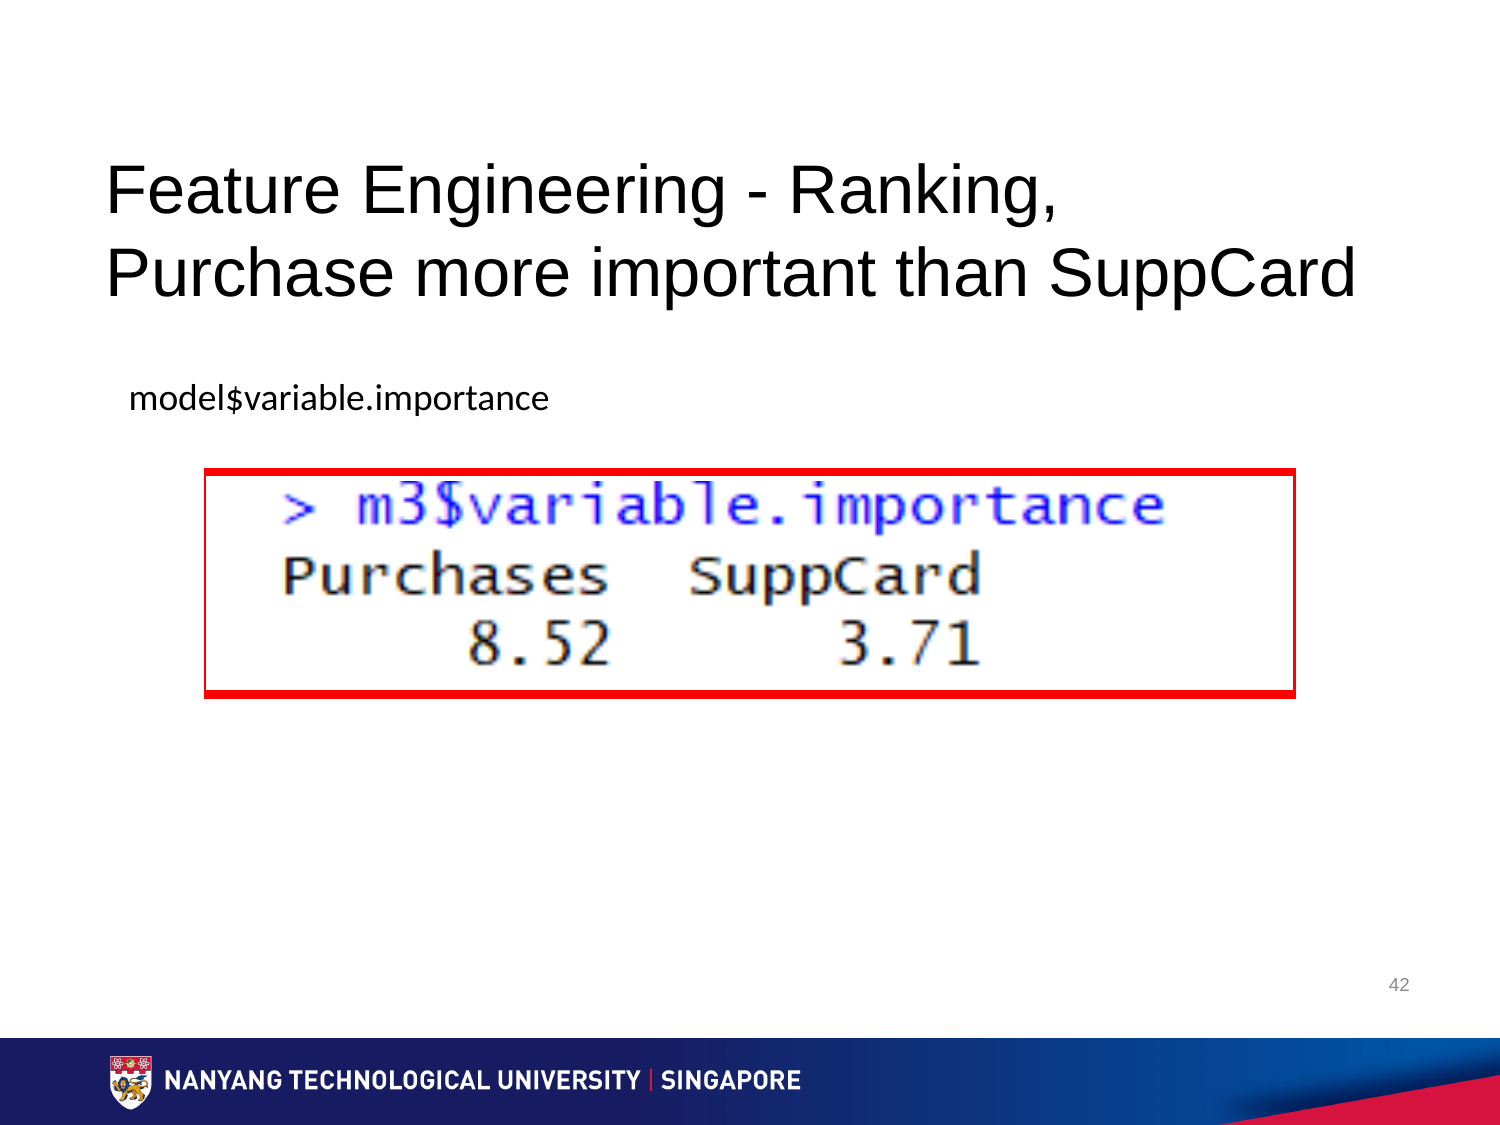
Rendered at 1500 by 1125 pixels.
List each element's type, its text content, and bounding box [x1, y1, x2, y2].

picture [204, 468, 1296, 700]
slide_number 42 [1074, 953, 1425, 1014]
picture [0, 1038, 1500, 1125]
title Feature Engineering - Ranking, Purchase more important than SuppCard [90, 118, 1384, 336]
text_box model$variable.importance [113, 366, 864, 426]
